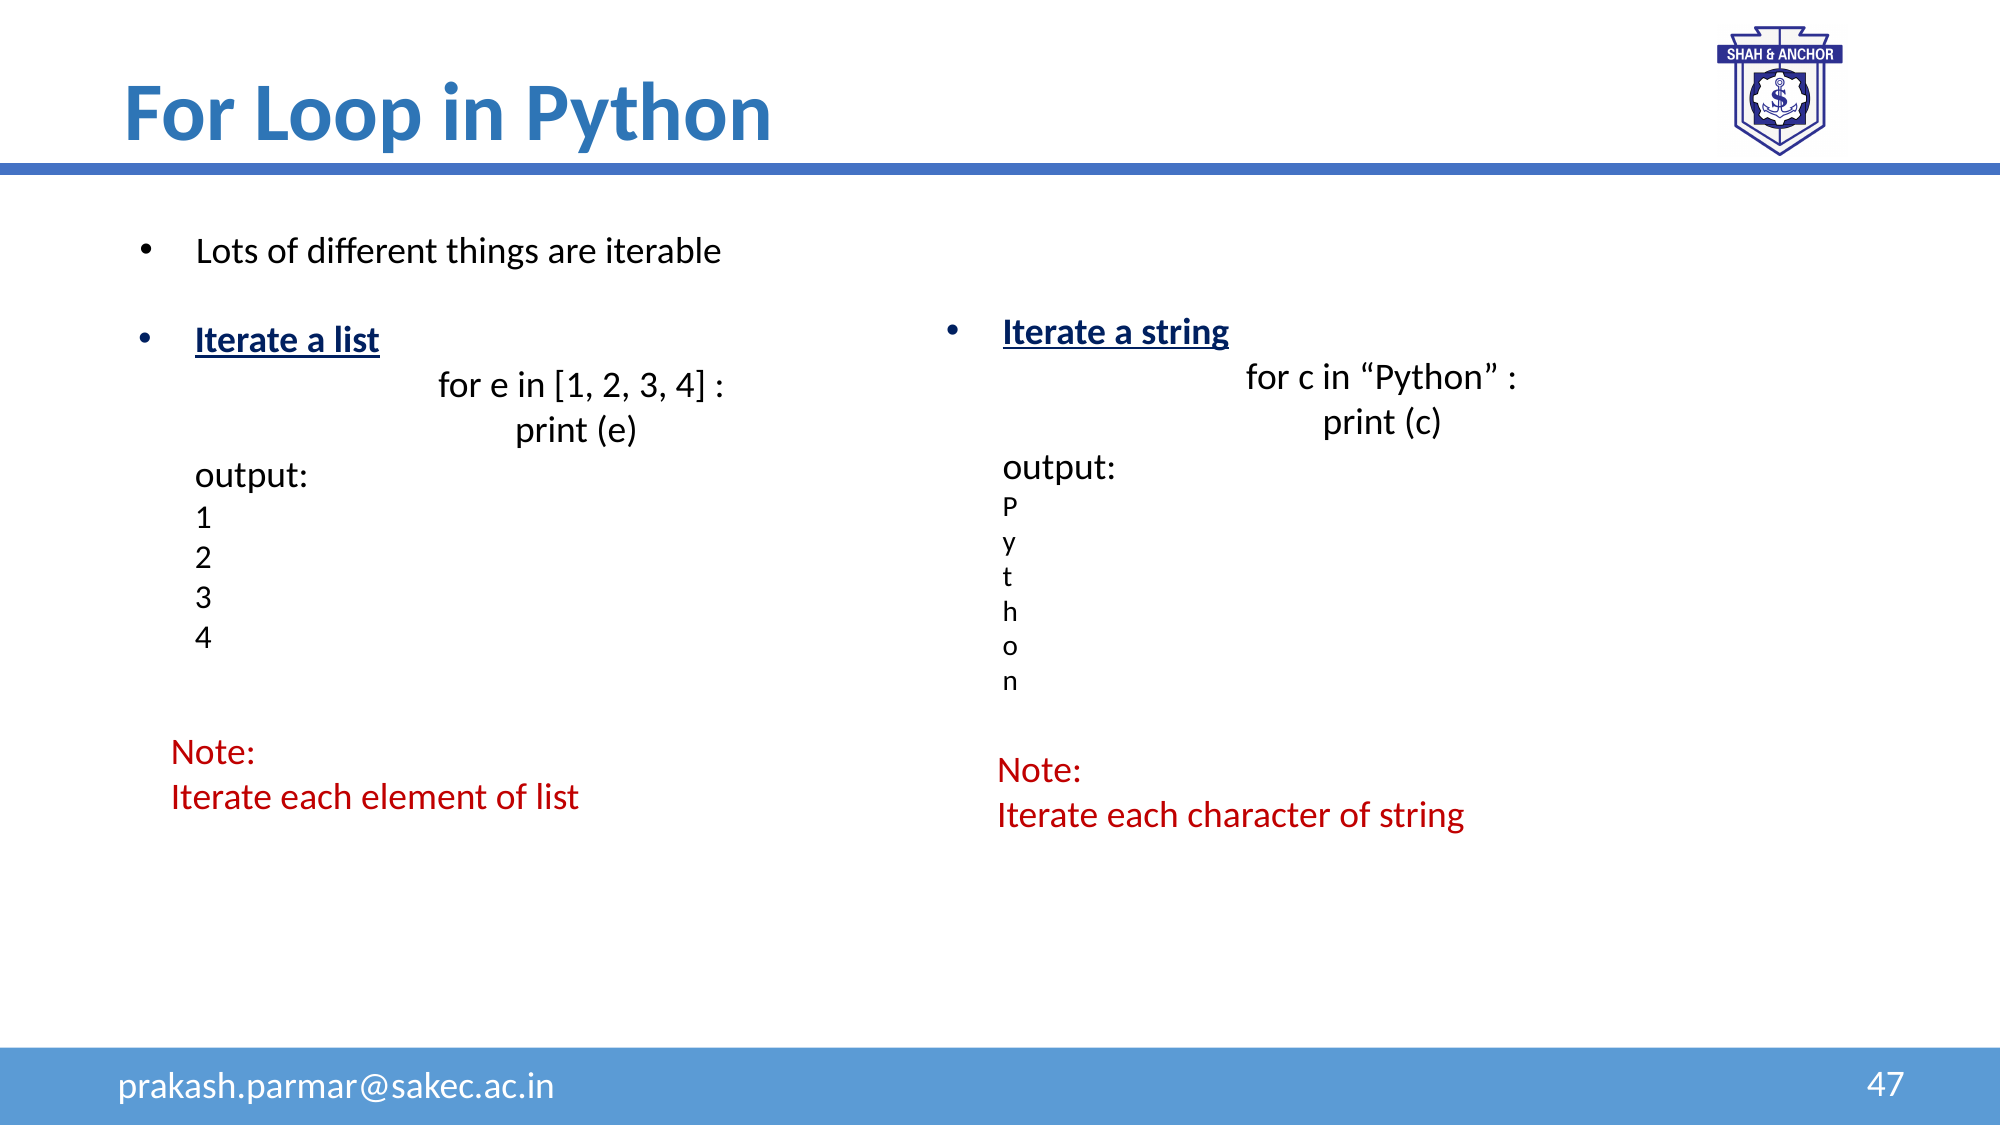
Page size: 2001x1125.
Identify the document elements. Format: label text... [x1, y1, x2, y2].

picture [1717, 24, 1848, 157]
footer prakash.parmar@sakec.ac.in [102, 1053, 778, 1114]
slide_number 47 [1852, 1051, 1932, 1112]
text_box Iterate a list for e in [1, 2, 3, 4] : print (e) output: 1 2 3 4 [123, 307, 835, 698]
text_box Note: Iterate each character of string [982, 737, 1578, 843]
text_box For Loop in Python [109, 49, 1638, 165]
text_box Note: Iterate each element of list [156, 719, 704, 824]
text_box Iterate a string for c in “Python” : print (c) output: P y t h o n [931, 299, 1722, 704]
text_box Lots of different things are iterable [124, 218, 738, 279]
